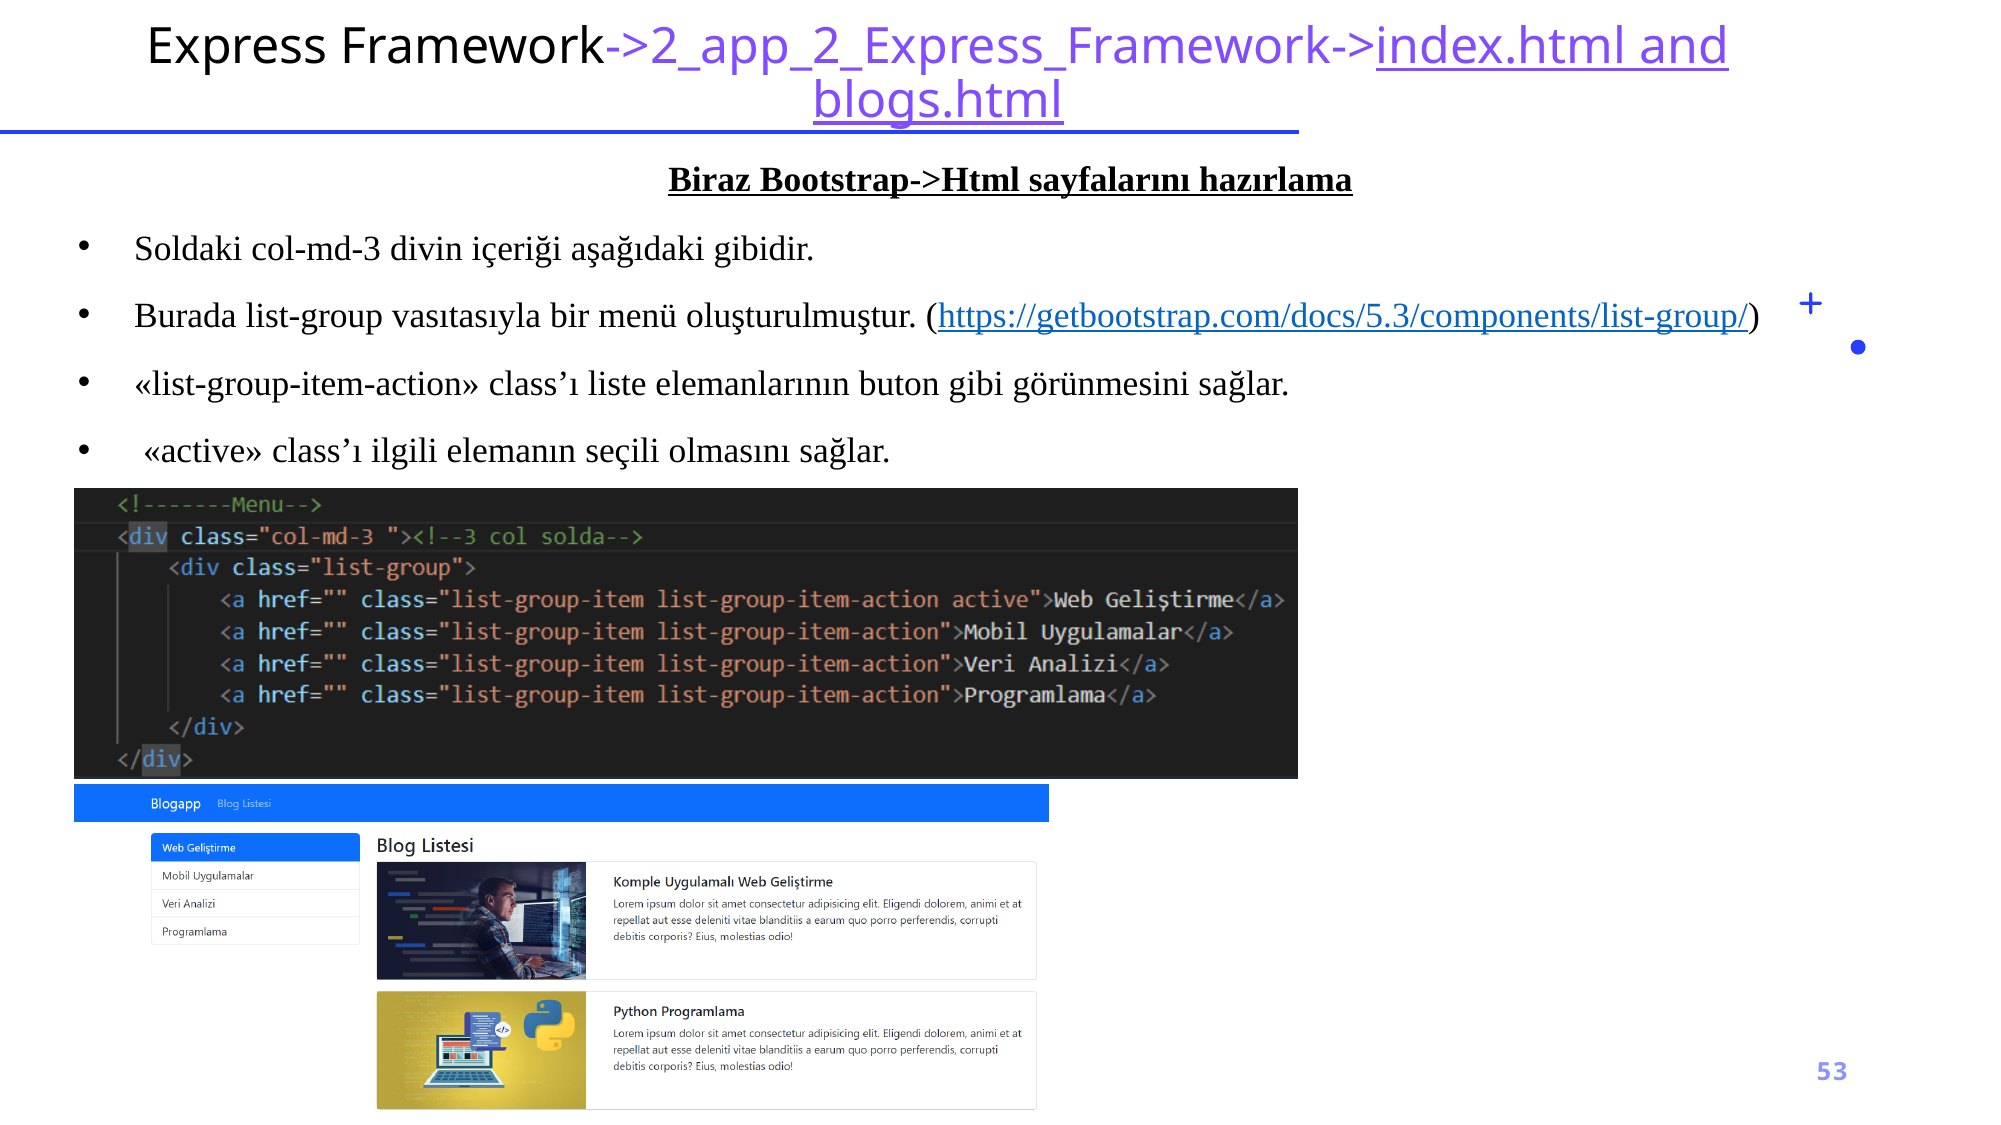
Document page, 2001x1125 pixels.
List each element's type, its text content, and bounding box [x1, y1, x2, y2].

picture [74, 488, 1298, 779]
list Biraz Bootstrap->Html sayfalarını hazırlama Soldaki col-md-3 divin içeriği aşağıdaki gibidir. Burada list-group vasıtasıyla bir menü oluşturulmuştur. (https://getbootstrap.com/docs/5.3/components/list-group/) «list-group-item-action» class’ı liste elemanlarının buton gibi görünmesini sağlar. «active» class’ı ilgili elemanın seçili olmasını sağlar. [62, 153, 1959, 1016]
picture [74, 784, 1049, 1115]
title Express Framework->2_app_2_Express_Framework->index.html and blogs.html [0, 42, 1877, 137]
slide_number 53 [1412, 1042, 1863, 1103]
